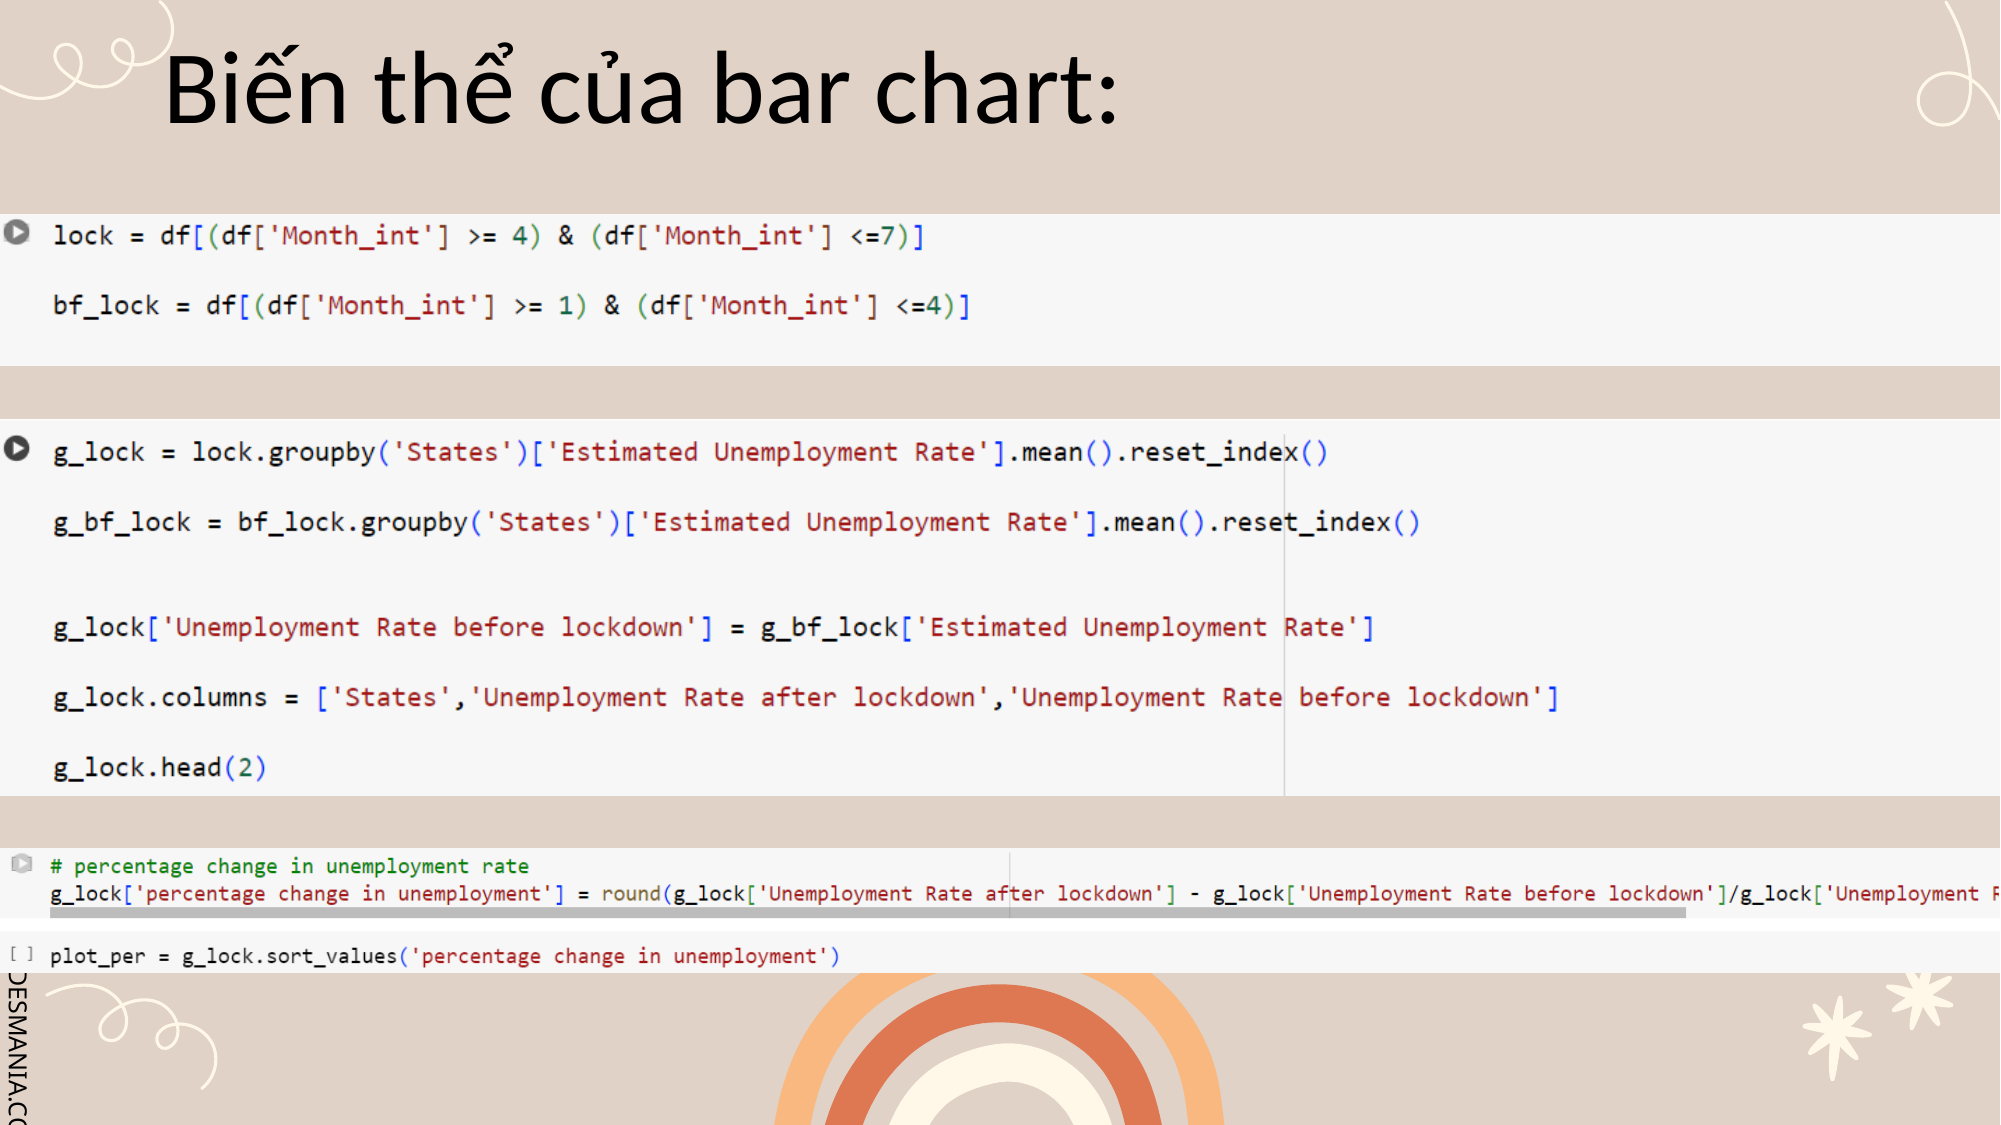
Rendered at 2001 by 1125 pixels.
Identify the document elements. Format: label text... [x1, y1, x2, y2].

picture [0, 213, 2000, 367]
picture [0, 848, 2000, 974]
title Biến thể của bar chart: [143, 0, 1875, 125]
picture [0, 418, 2000, 796]
